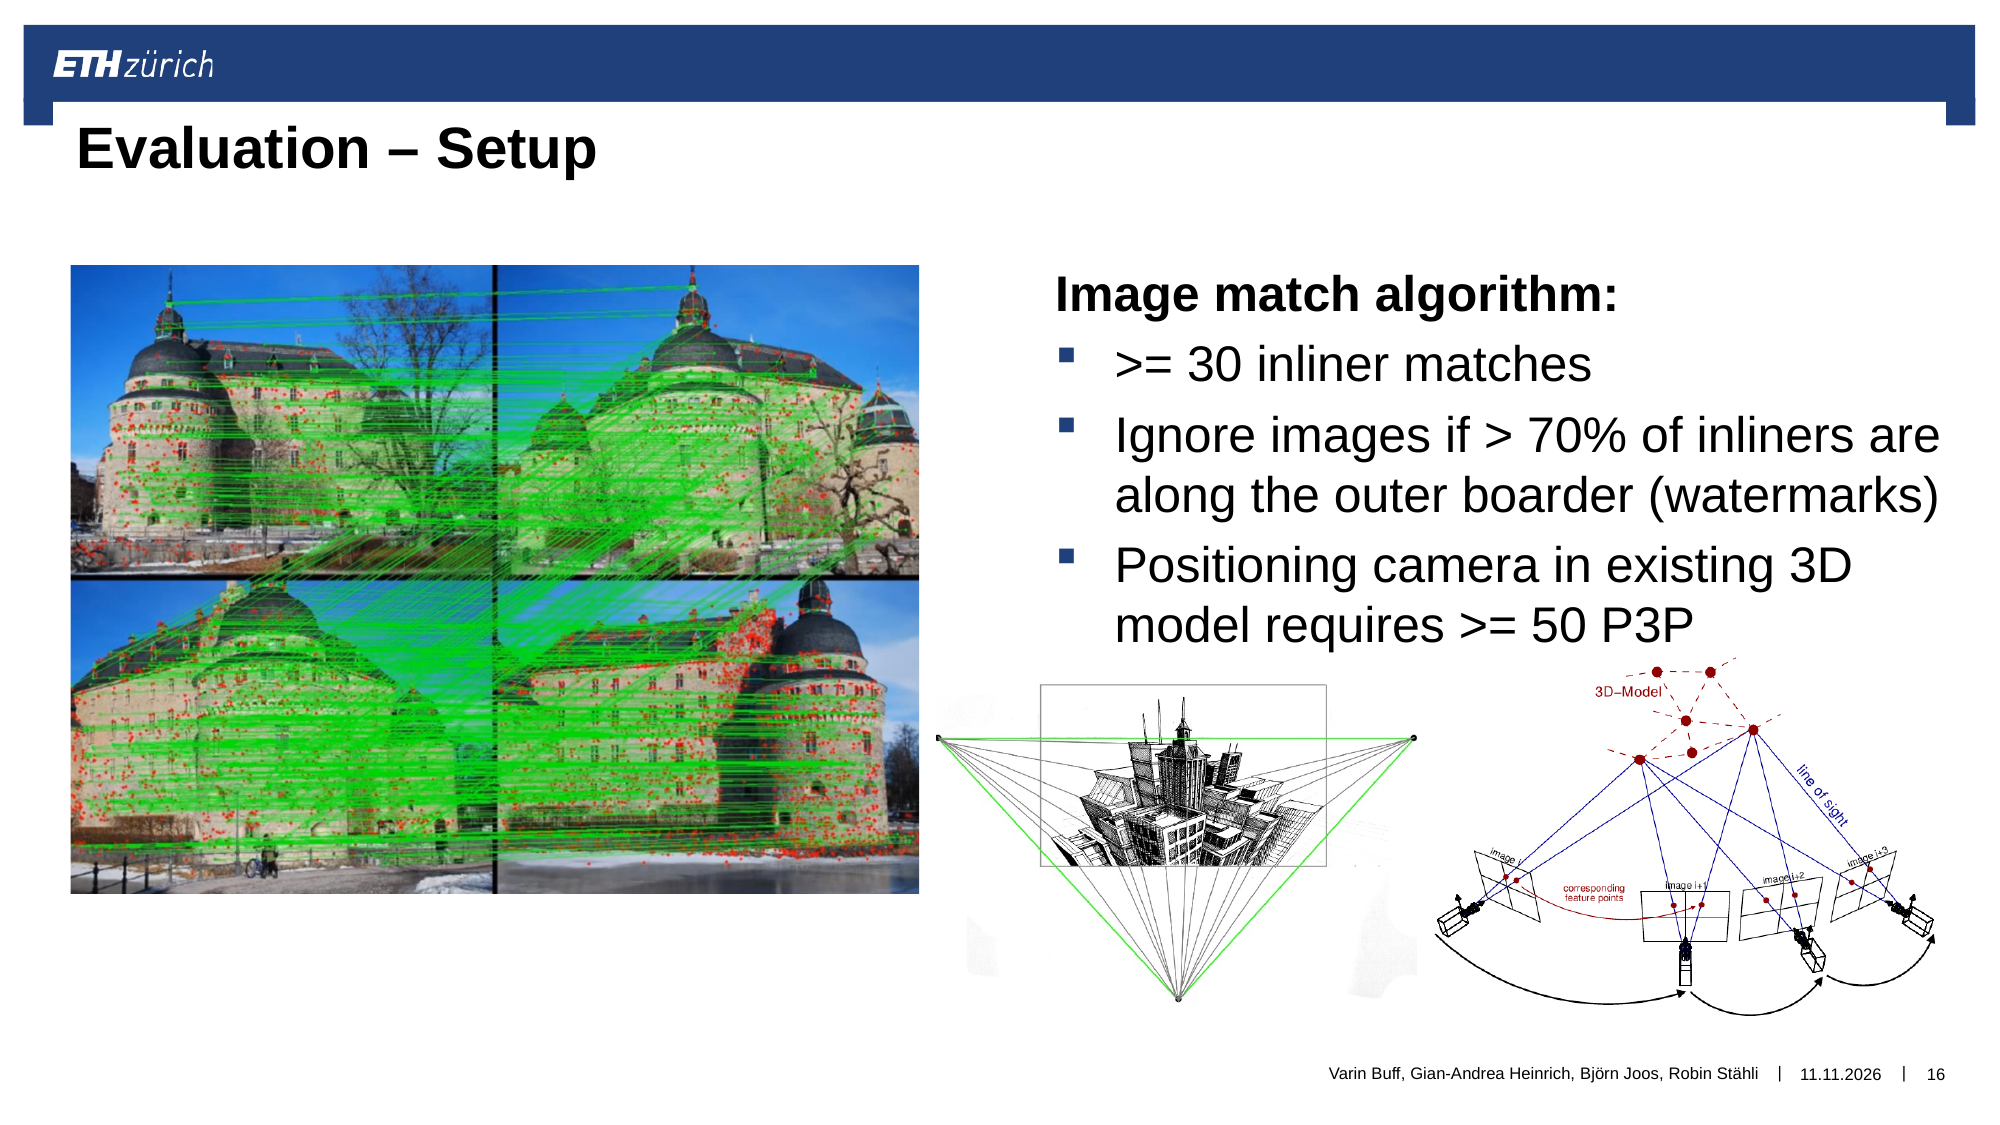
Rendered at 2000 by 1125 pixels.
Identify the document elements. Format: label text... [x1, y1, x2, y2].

picture [1428, 644, 1941, 1026]
slide_number 16 [1906, 1034, 1966, 1112]
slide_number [1790, 1034, 1892, 1112]
footer Varin Buff, Gian-Andrea Heinrich, Björn Joos, Robin Stähli [999, 1034, 1760, 1111]
picture [70, 265, 920, 894]
list Different datasets: Roman Forum ~ O(105) Berlin ~ O(106) Paris ~ O(106) London ~ O(106) World by Yahoo ~ O(108) [53, 262, 1000, 952]
picture [936, 663, 1418, 1007]
title Evaluation – Setup [53, 101, 1946, 262]
text_box Image match algorithm: >= 30 inliner matches Ignore images if > 70% of inliners are along the outer boarder (watermarks) Positioning camera in existing 3D model requires >= 50 P3P [1032, 261, 1979, 952]
